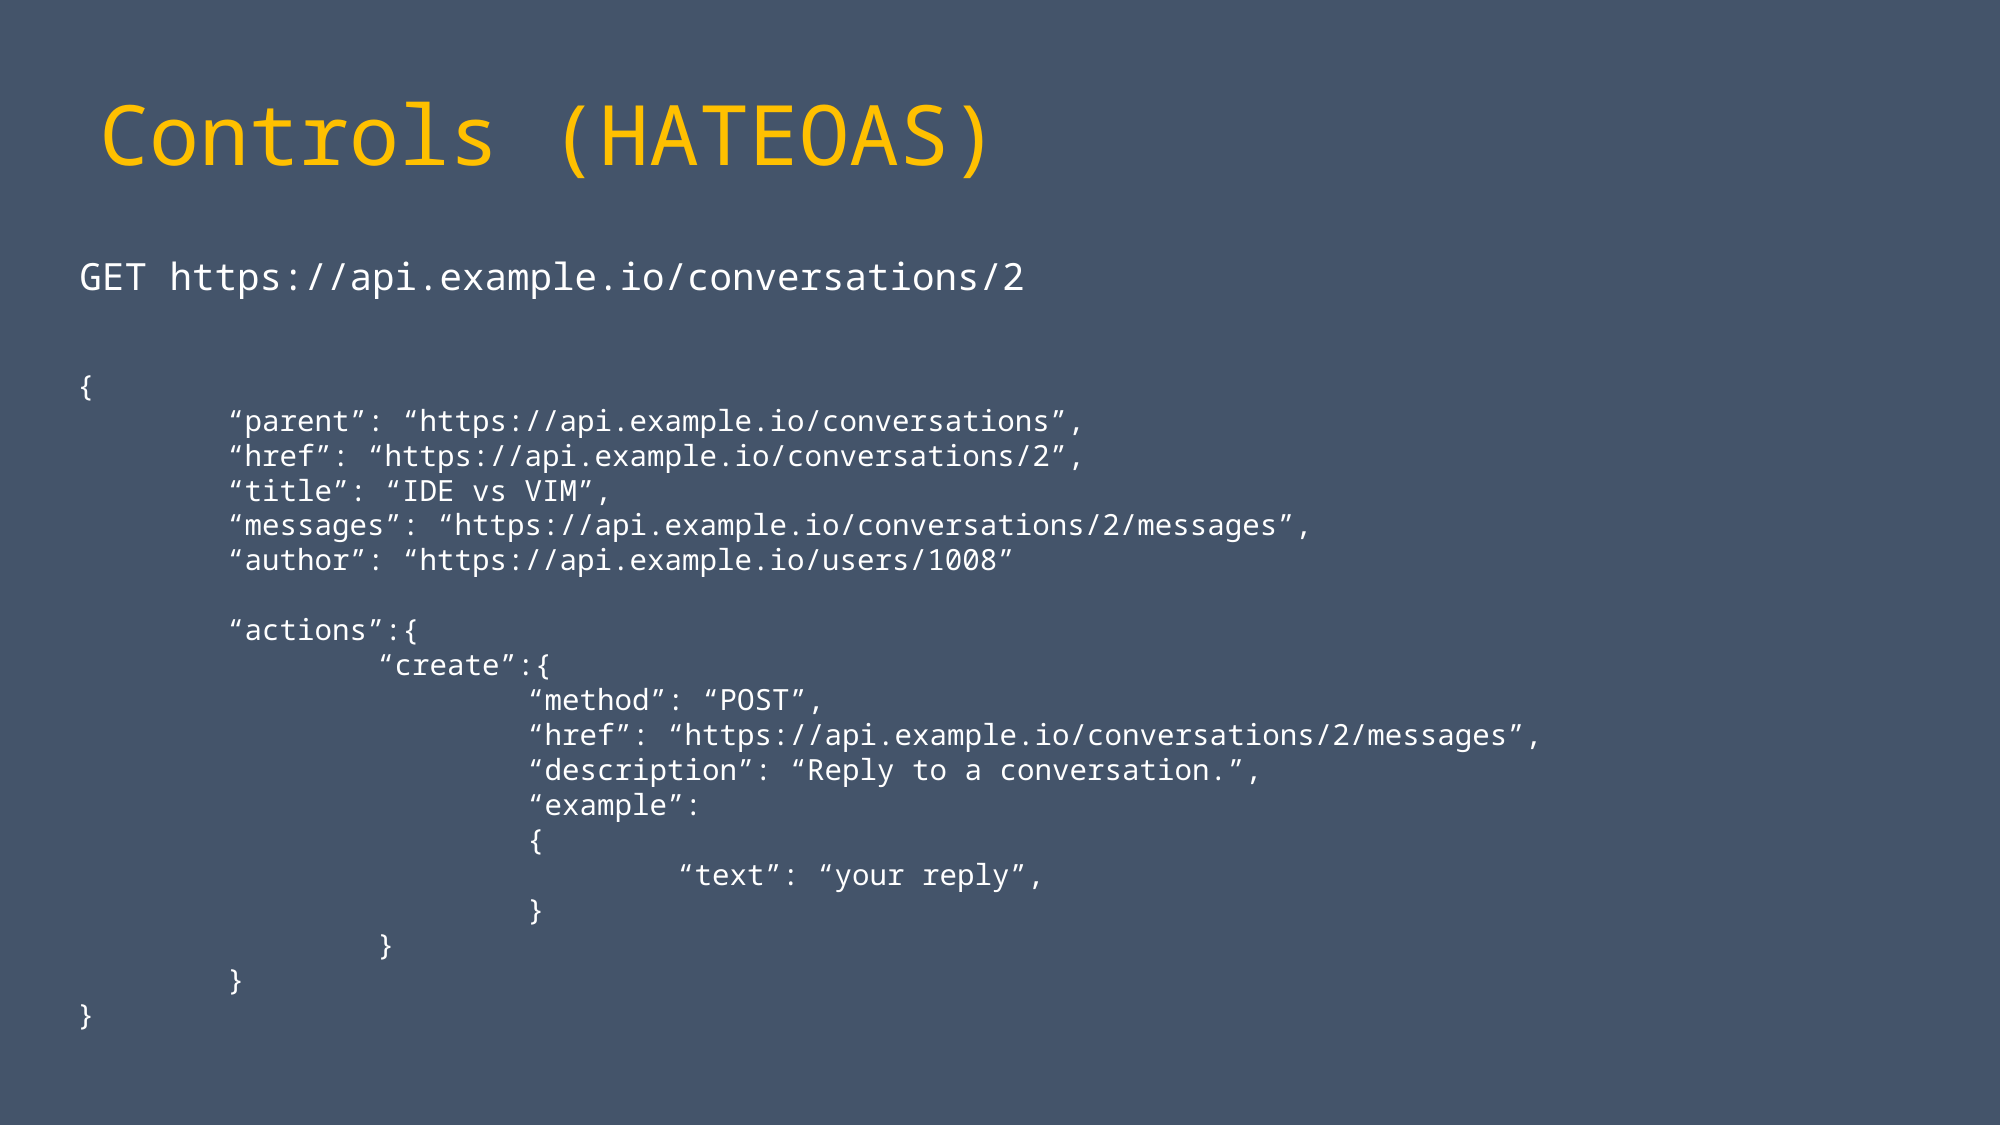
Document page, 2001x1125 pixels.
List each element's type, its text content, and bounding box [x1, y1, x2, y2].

text_box GET https://api.example.io/conversations/2 [64, 245, 1040, 305]
text_box Controls (HATEOAS) [84, 75, 1109, 190]
text_box { “parent”: “https://api.example.io/conversations”, “href”: “https://api.example.io/conversations/2”, “title”: “IDE vs VIM”, “messages”: “https://api.example.io/conversations/2/messages”, “author”: “https://api.example.io/users/1008” “actions”:{ “create”:{ “method”: “POST”, “href”: “https://api.example.io/conversations/2/messages”, “description”: “Reply to a conversation.”, “example”: { “text”: “your reply”, } } } } [62, 359, 1962, 1039]
